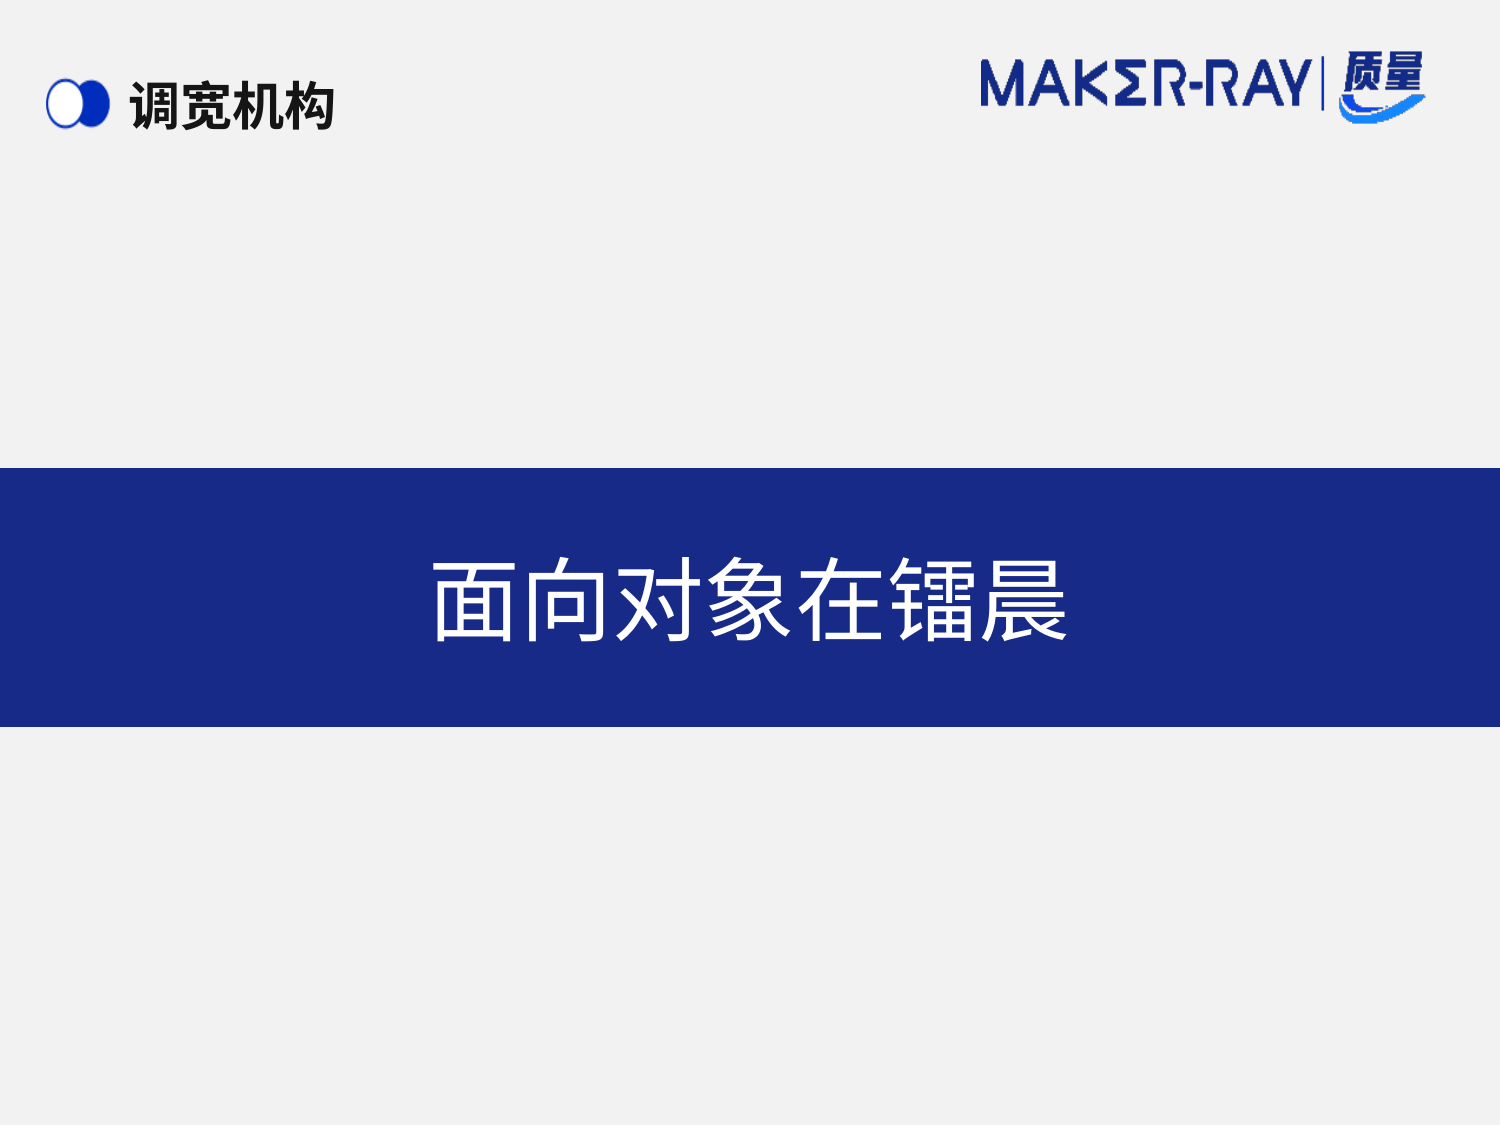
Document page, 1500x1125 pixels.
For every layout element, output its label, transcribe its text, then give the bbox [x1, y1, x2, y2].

text_box 面向对象在镭晨 [0, 466, 1500, 729]
title 调宽机构 [113, 55, 728, 155]
picture [981, 23, 1462, 146]
picture [46, 72, 113, 137]
